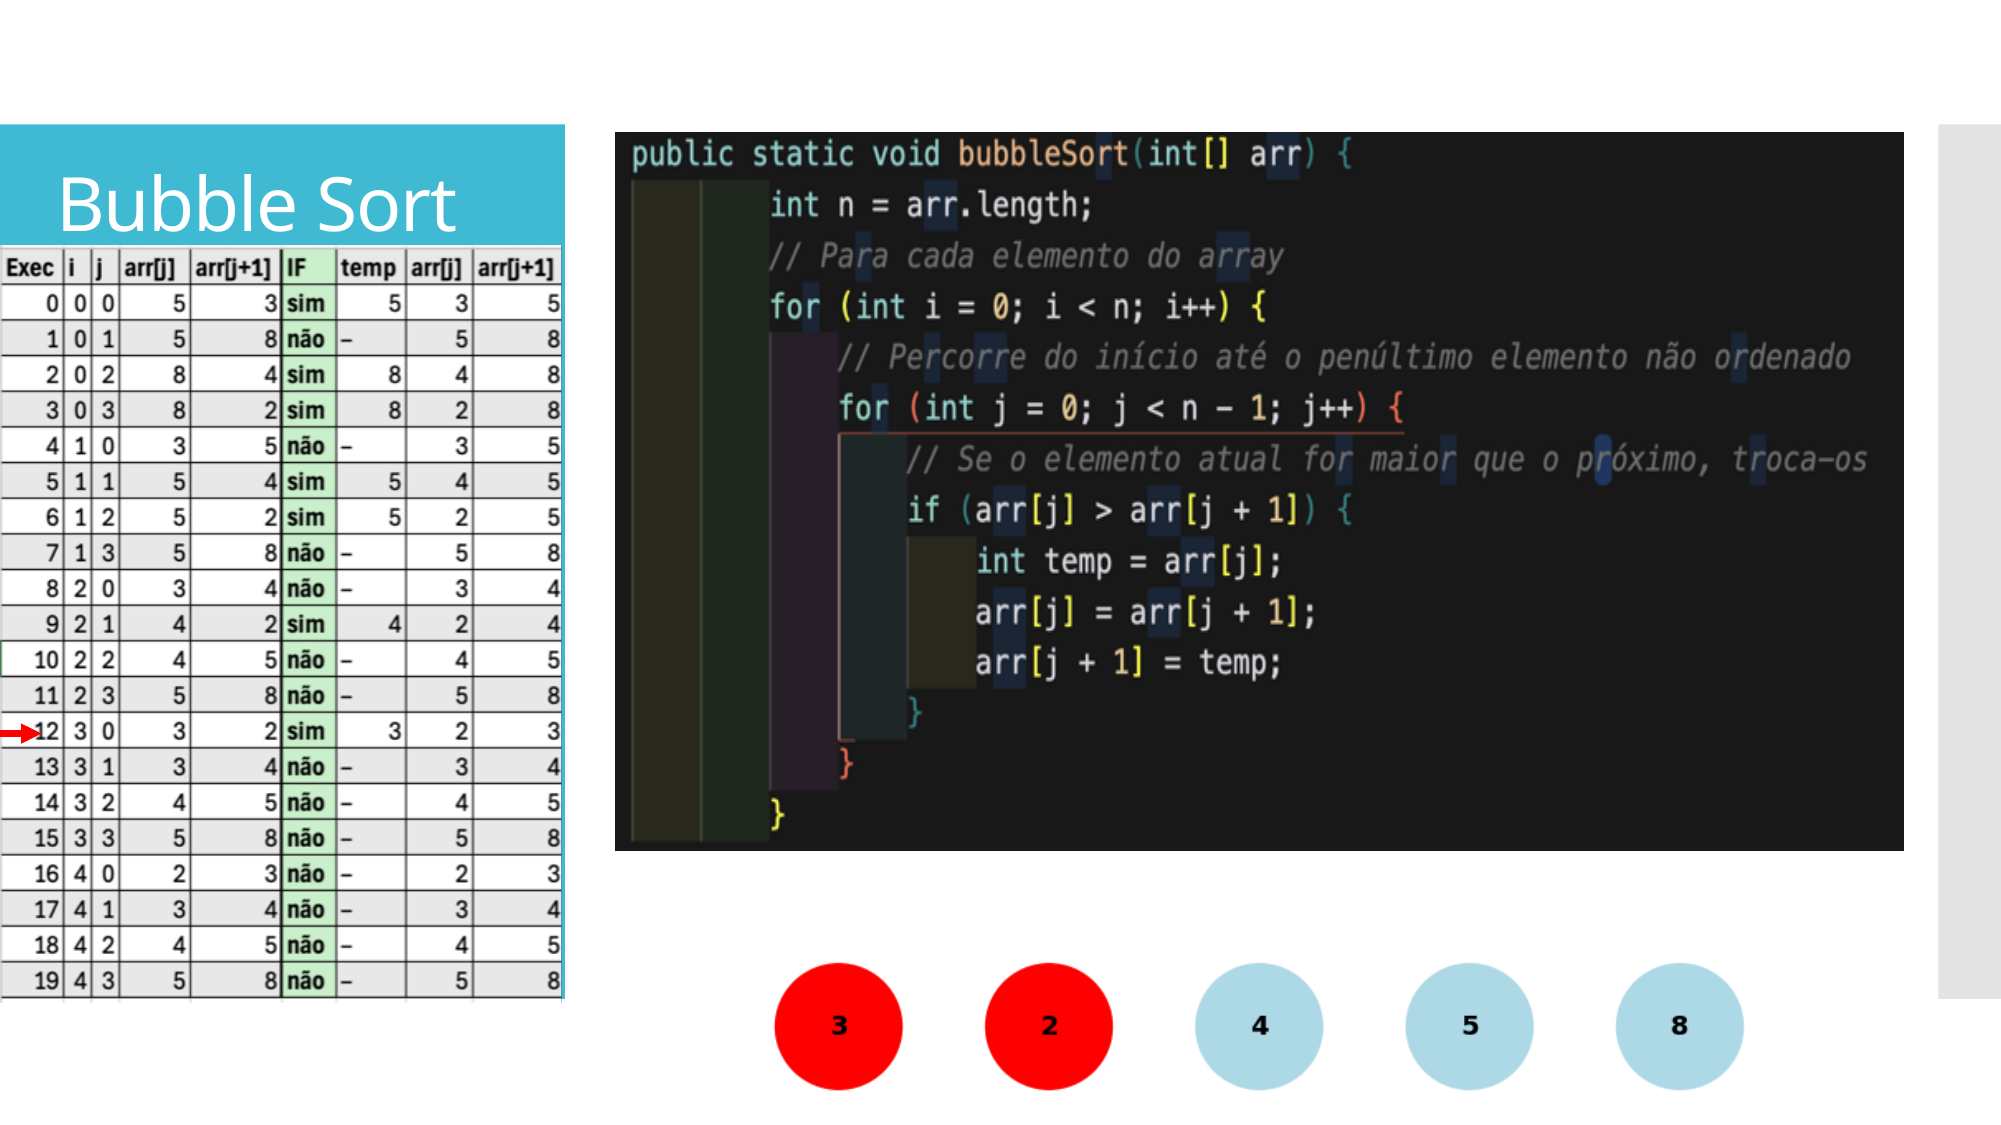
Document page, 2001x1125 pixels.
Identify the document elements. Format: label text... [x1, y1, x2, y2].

picture [615, 132, 1904, 851]
picture [0, 244, 563, 1004]
title Bubble Sort [41, 143, 525, 244]
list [615, 851, 1904, 1125]
